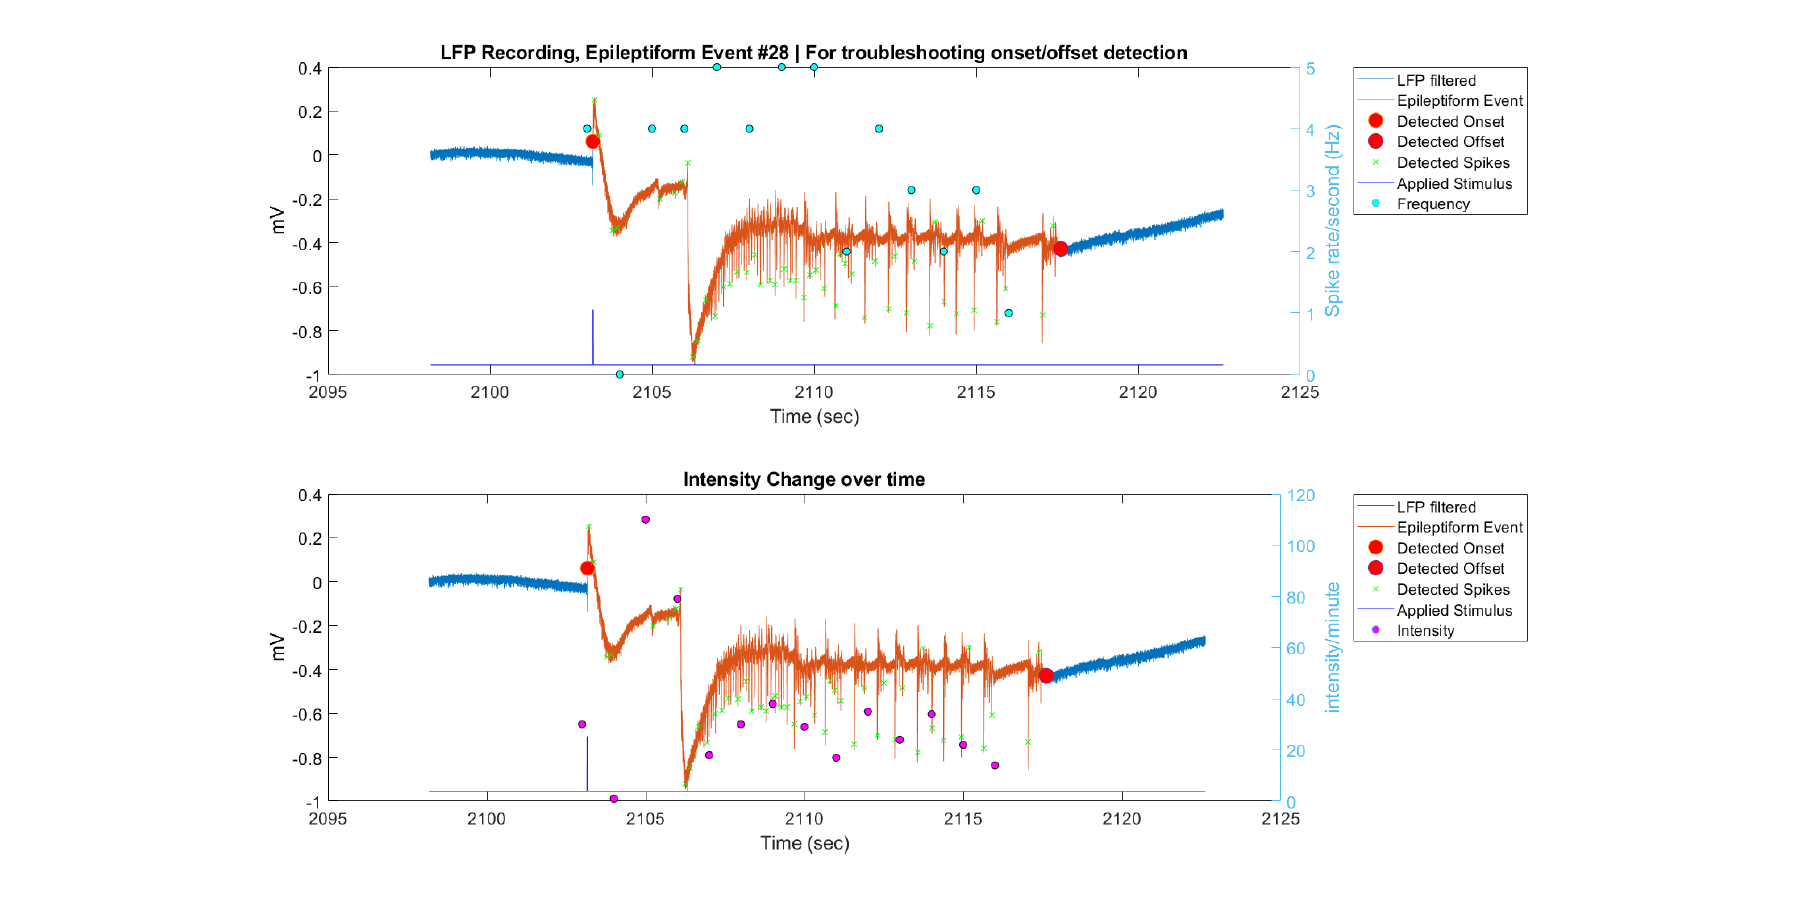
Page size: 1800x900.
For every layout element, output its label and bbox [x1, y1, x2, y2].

picture [126, 0, 1674, 900]
